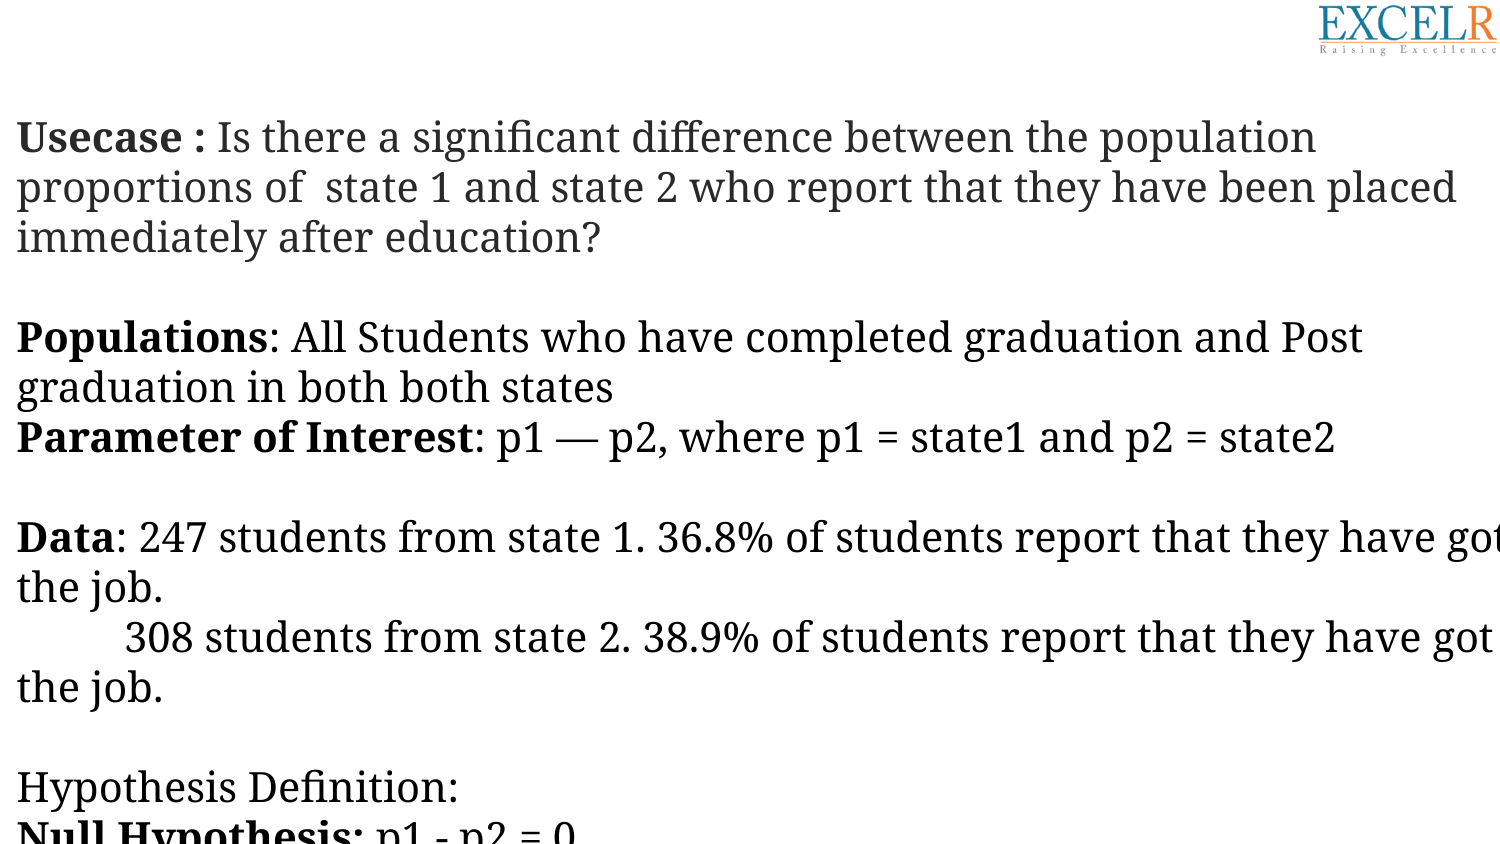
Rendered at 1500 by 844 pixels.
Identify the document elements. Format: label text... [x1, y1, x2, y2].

text_box Usecase : Is there a significant difference between the population proportions of state 1 and state 2 who report that they have been placed immediately after education? Populations: All Students who have completed graduation and Post graduation in both both states Parameter of Interest: p1 — p2, where p1 = state1 and p2 = state2 Data: 247 students from state 1. 36.8% of students report that they have got the job. 308 students from state 2. 38.9% of students report that they have got the job. Hypothesis Definition: Null Hypothesis: p1 - p2 = 0 Alternative Hypothesis: p1 -p2 ≠ 0 [1, 102, 1500, 844]
picture [1317, 0, 1500, 59]
